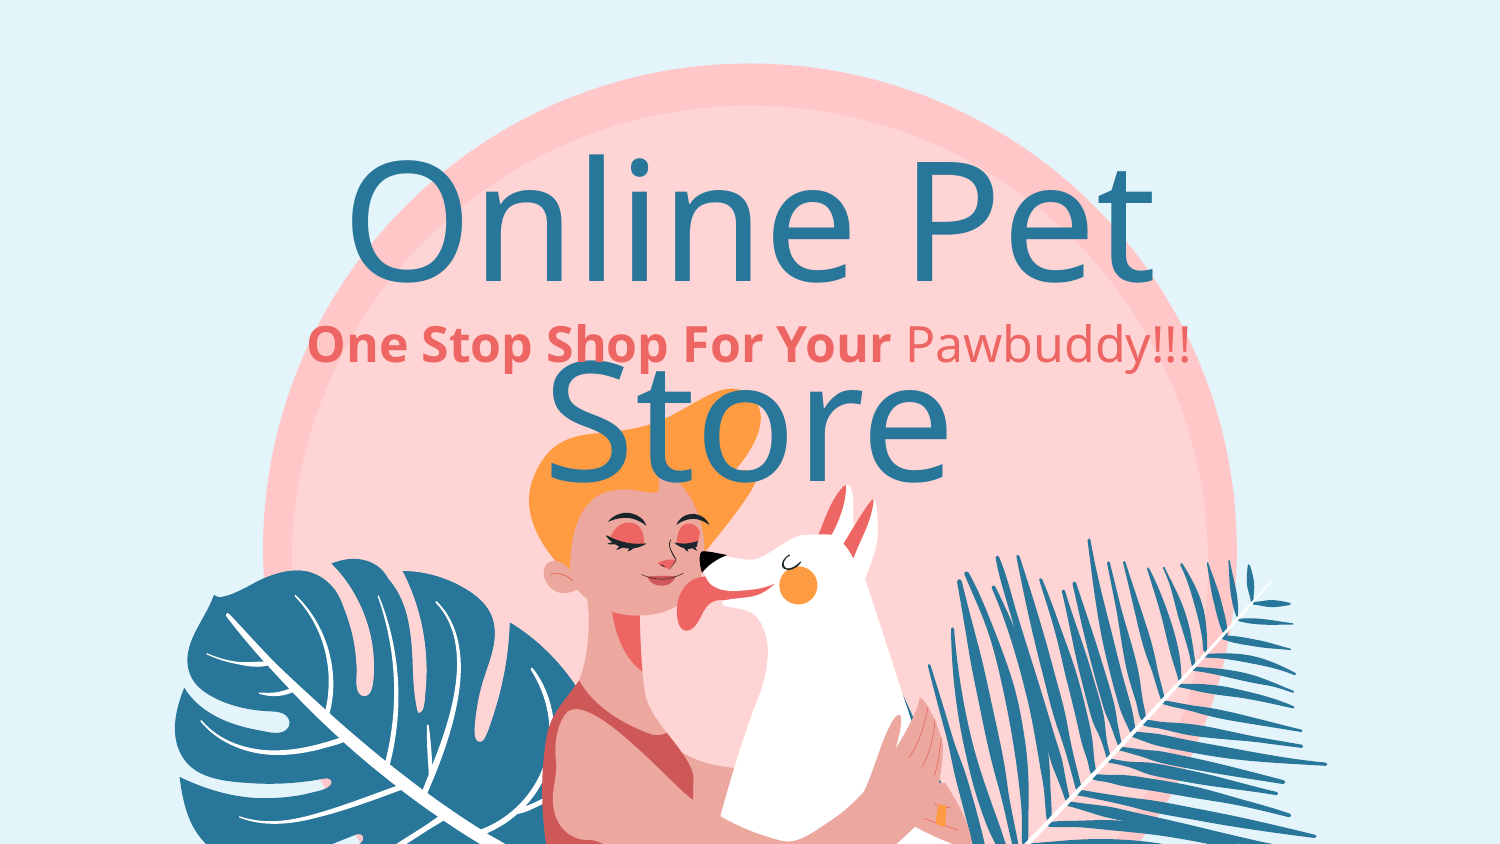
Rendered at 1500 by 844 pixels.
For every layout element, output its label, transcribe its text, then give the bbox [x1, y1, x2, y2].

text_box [181, 551, 506, 844]
subtitle One Stop Shop For Your Pawbuddy!!! [219, 297, 1279, 412]
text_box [511, 388, 989, 844]
title Online Pet Store [118, 99, 1382, 286]
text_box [994, 538, 1329, 844]
